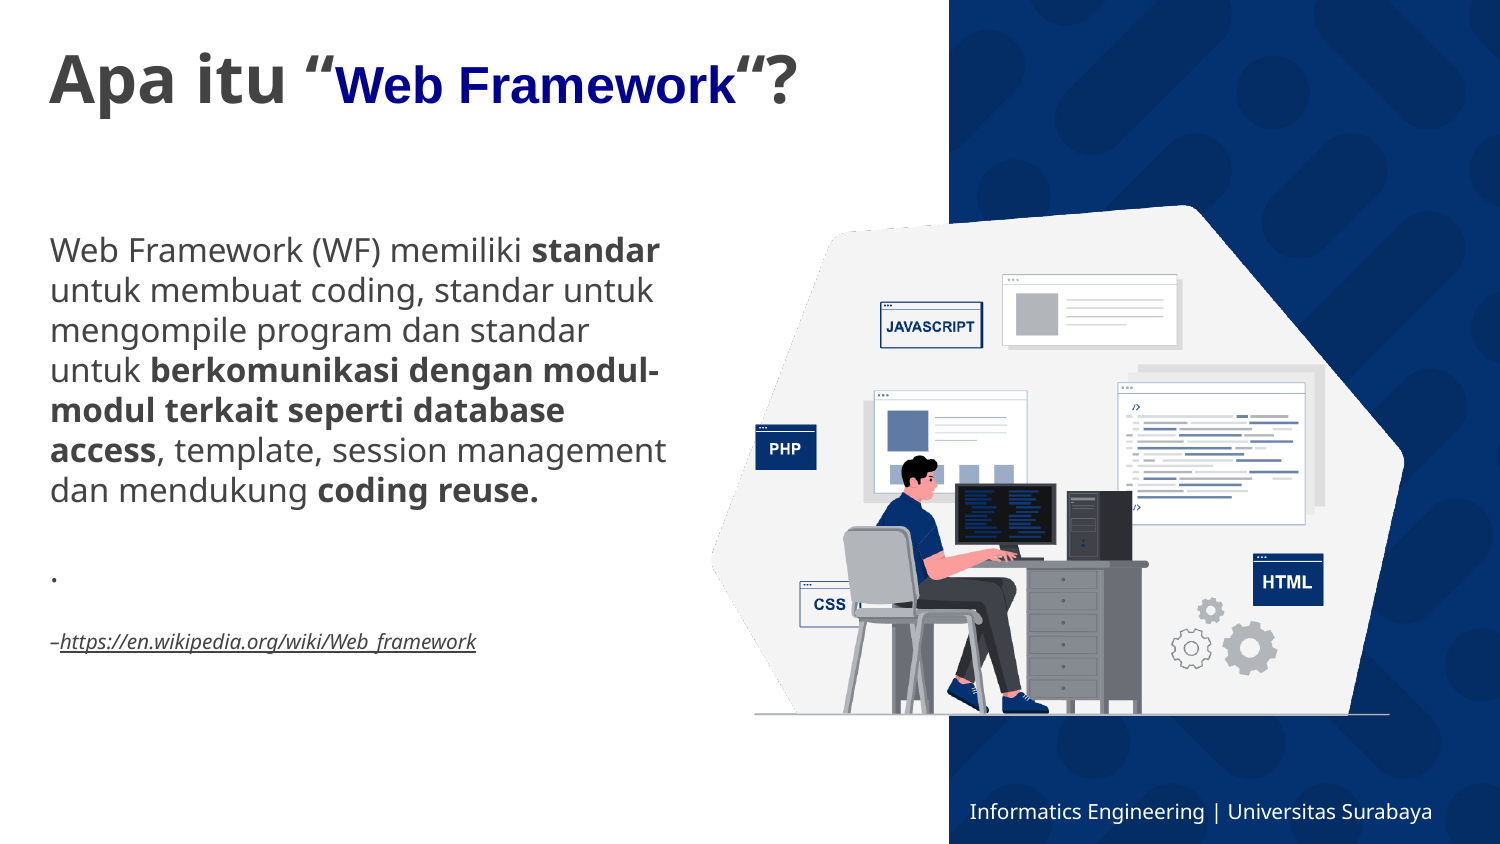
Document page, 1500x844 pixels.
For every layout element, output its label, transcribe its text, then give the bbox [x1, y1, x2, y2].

picture [697, 0, 1500, 844]
title Apa itu “Web Framework“? [34, 0, 946, 133]
list Web Framework (WF) memiliki standar untuk membuat coding, standar untuk mengompile program dan standar untuk berkomunikasi dengan modul-modul terkait seperti database access, template, session management dan mendukung coding reuse. . –https://en.wikipedia.org/wiki/Web_framework [34, 214, 692, 663]
